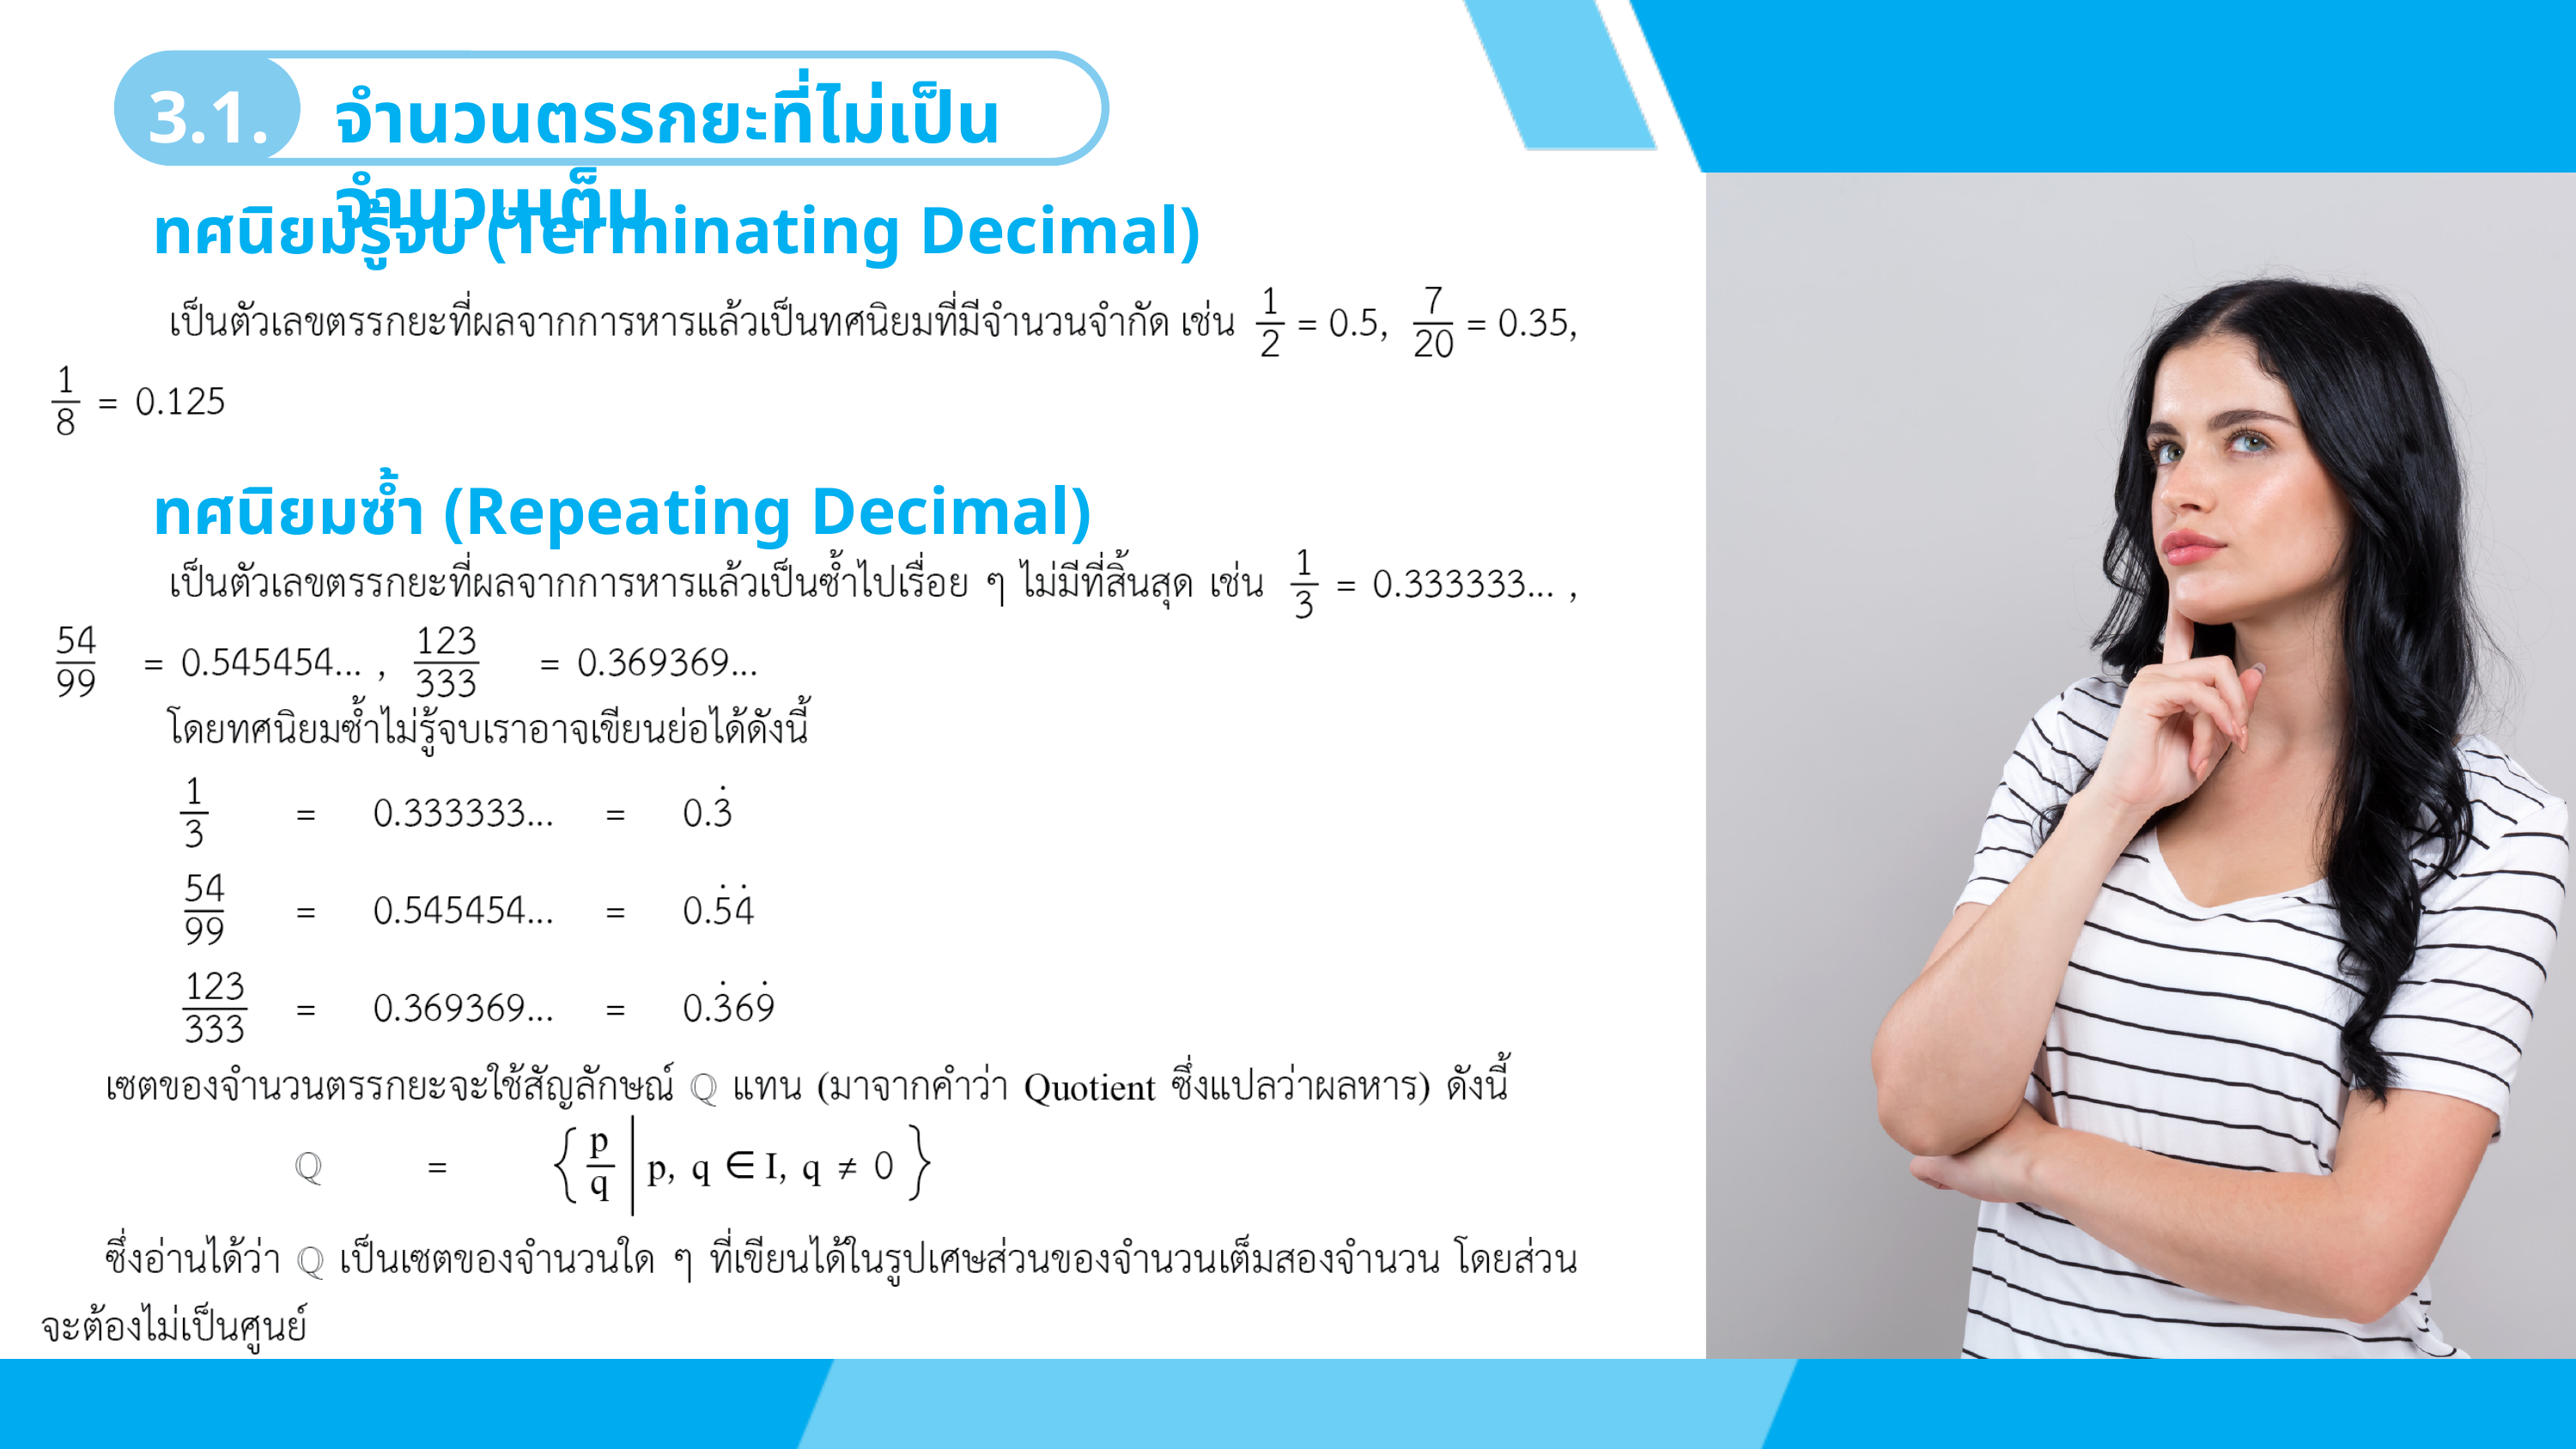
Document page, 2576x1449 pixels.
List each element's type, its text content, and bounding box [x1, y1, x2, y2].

picture [32, 273, 1589, 444]
text_box ทศนิยมรู้จบ (Terminating Decimal) [139, 182, 1428, 273]
picture [32, 173, 2576, 1449]
text_box ทศนิยมซ้ำ (Repeating Decimal) [139, 463, 1428, 548]
picture [1461, 0, 1703, 173]
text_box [118, 54, 1106, 166]
